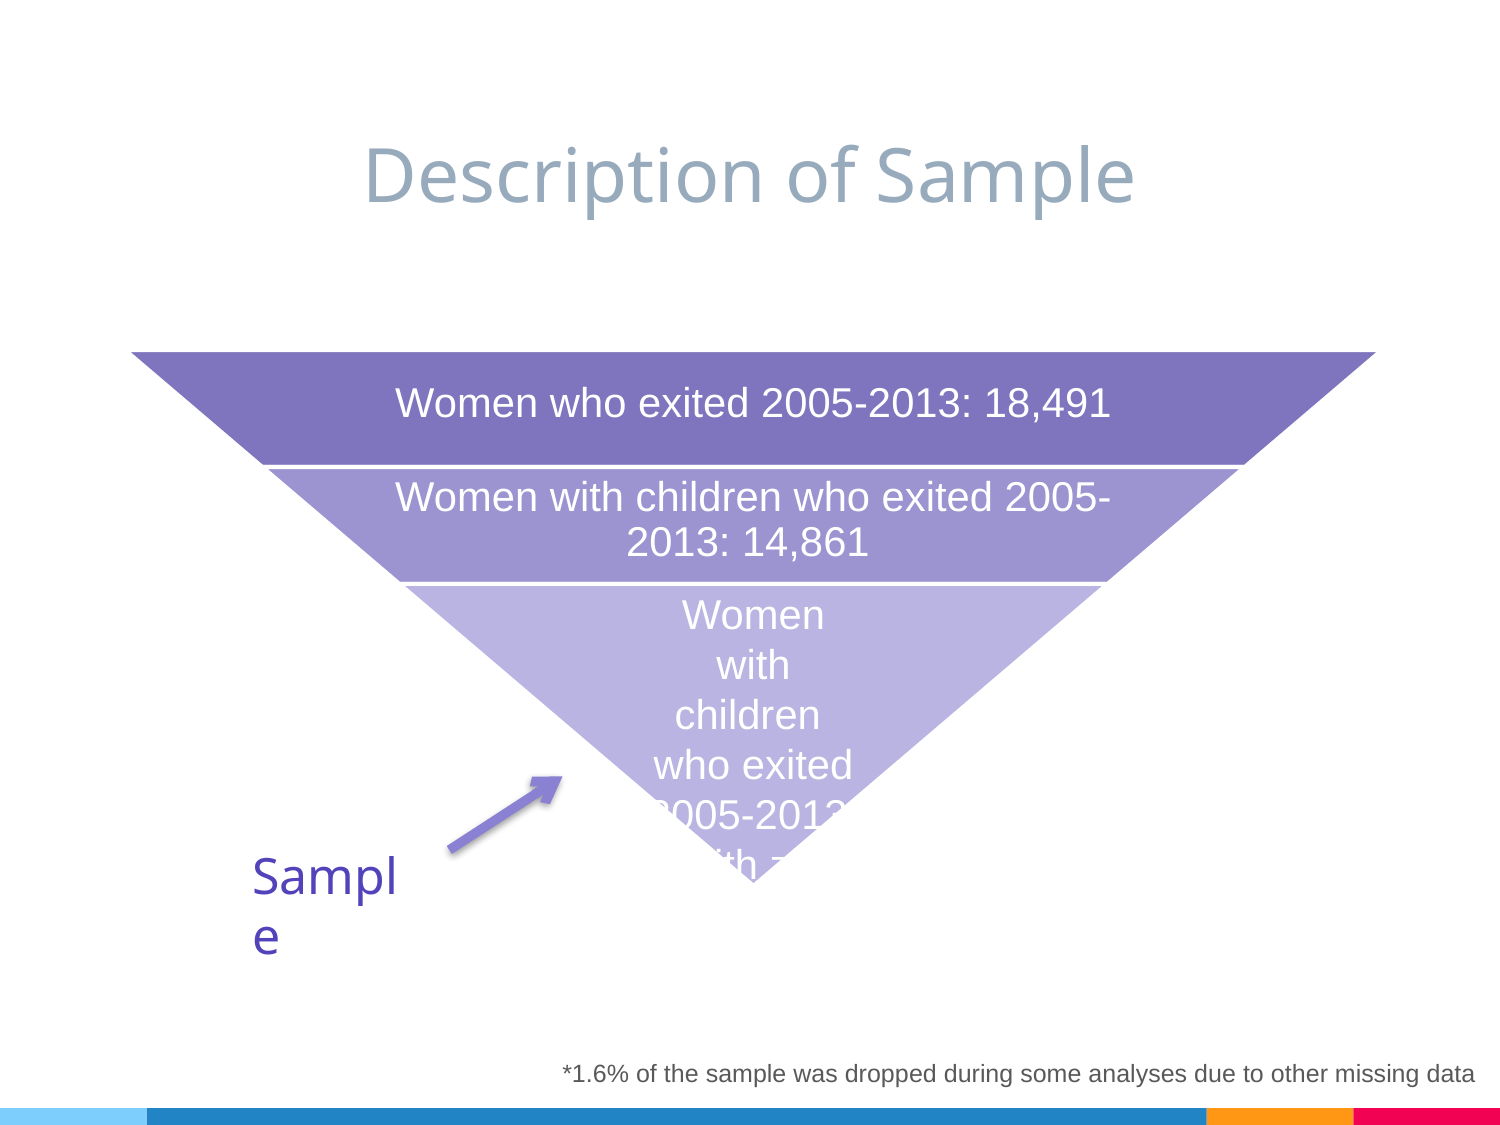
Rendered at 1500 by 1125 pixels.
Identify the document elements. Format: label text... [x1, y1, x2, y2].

text_box Sample [237, 894, 439, 972]
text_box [449, 776, 563, 851]
text_box *1.6% of the sample was dropped during some analyses due to other missing data [547, 1050, 1500, 1095]
title Description of Sample [146, 45, 1354, 233]
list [124, 349, 1383, 887]
